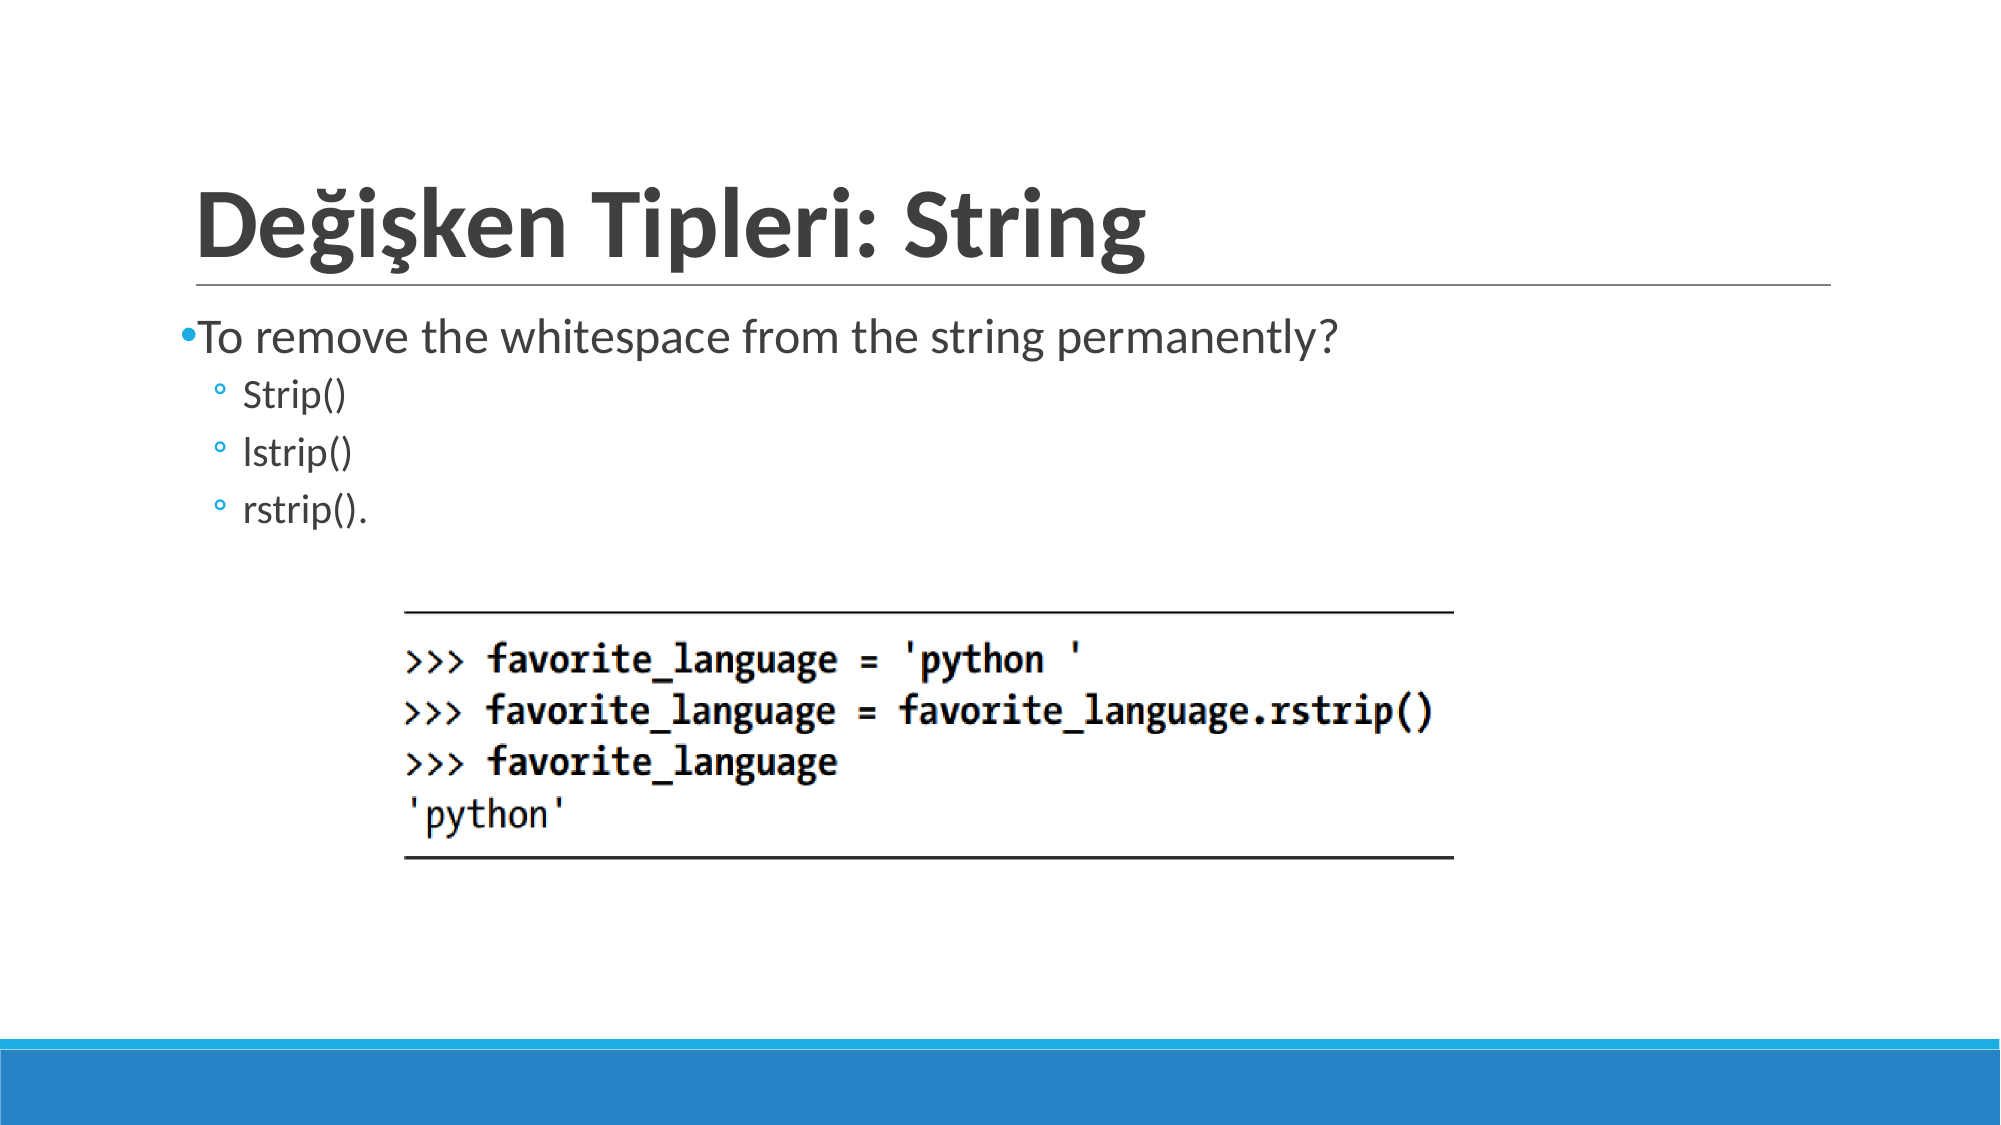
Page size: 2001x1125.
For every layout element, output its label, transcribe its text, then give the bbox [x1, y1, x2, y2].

title Değişken Tipleri: String [180, 47, 1830, 285]
picture [382, 593, 1455, 865]
list To remove the whitespace from the string permanently? Strip() lstrip() rstrip(). [180, 302, 1830, 963]
